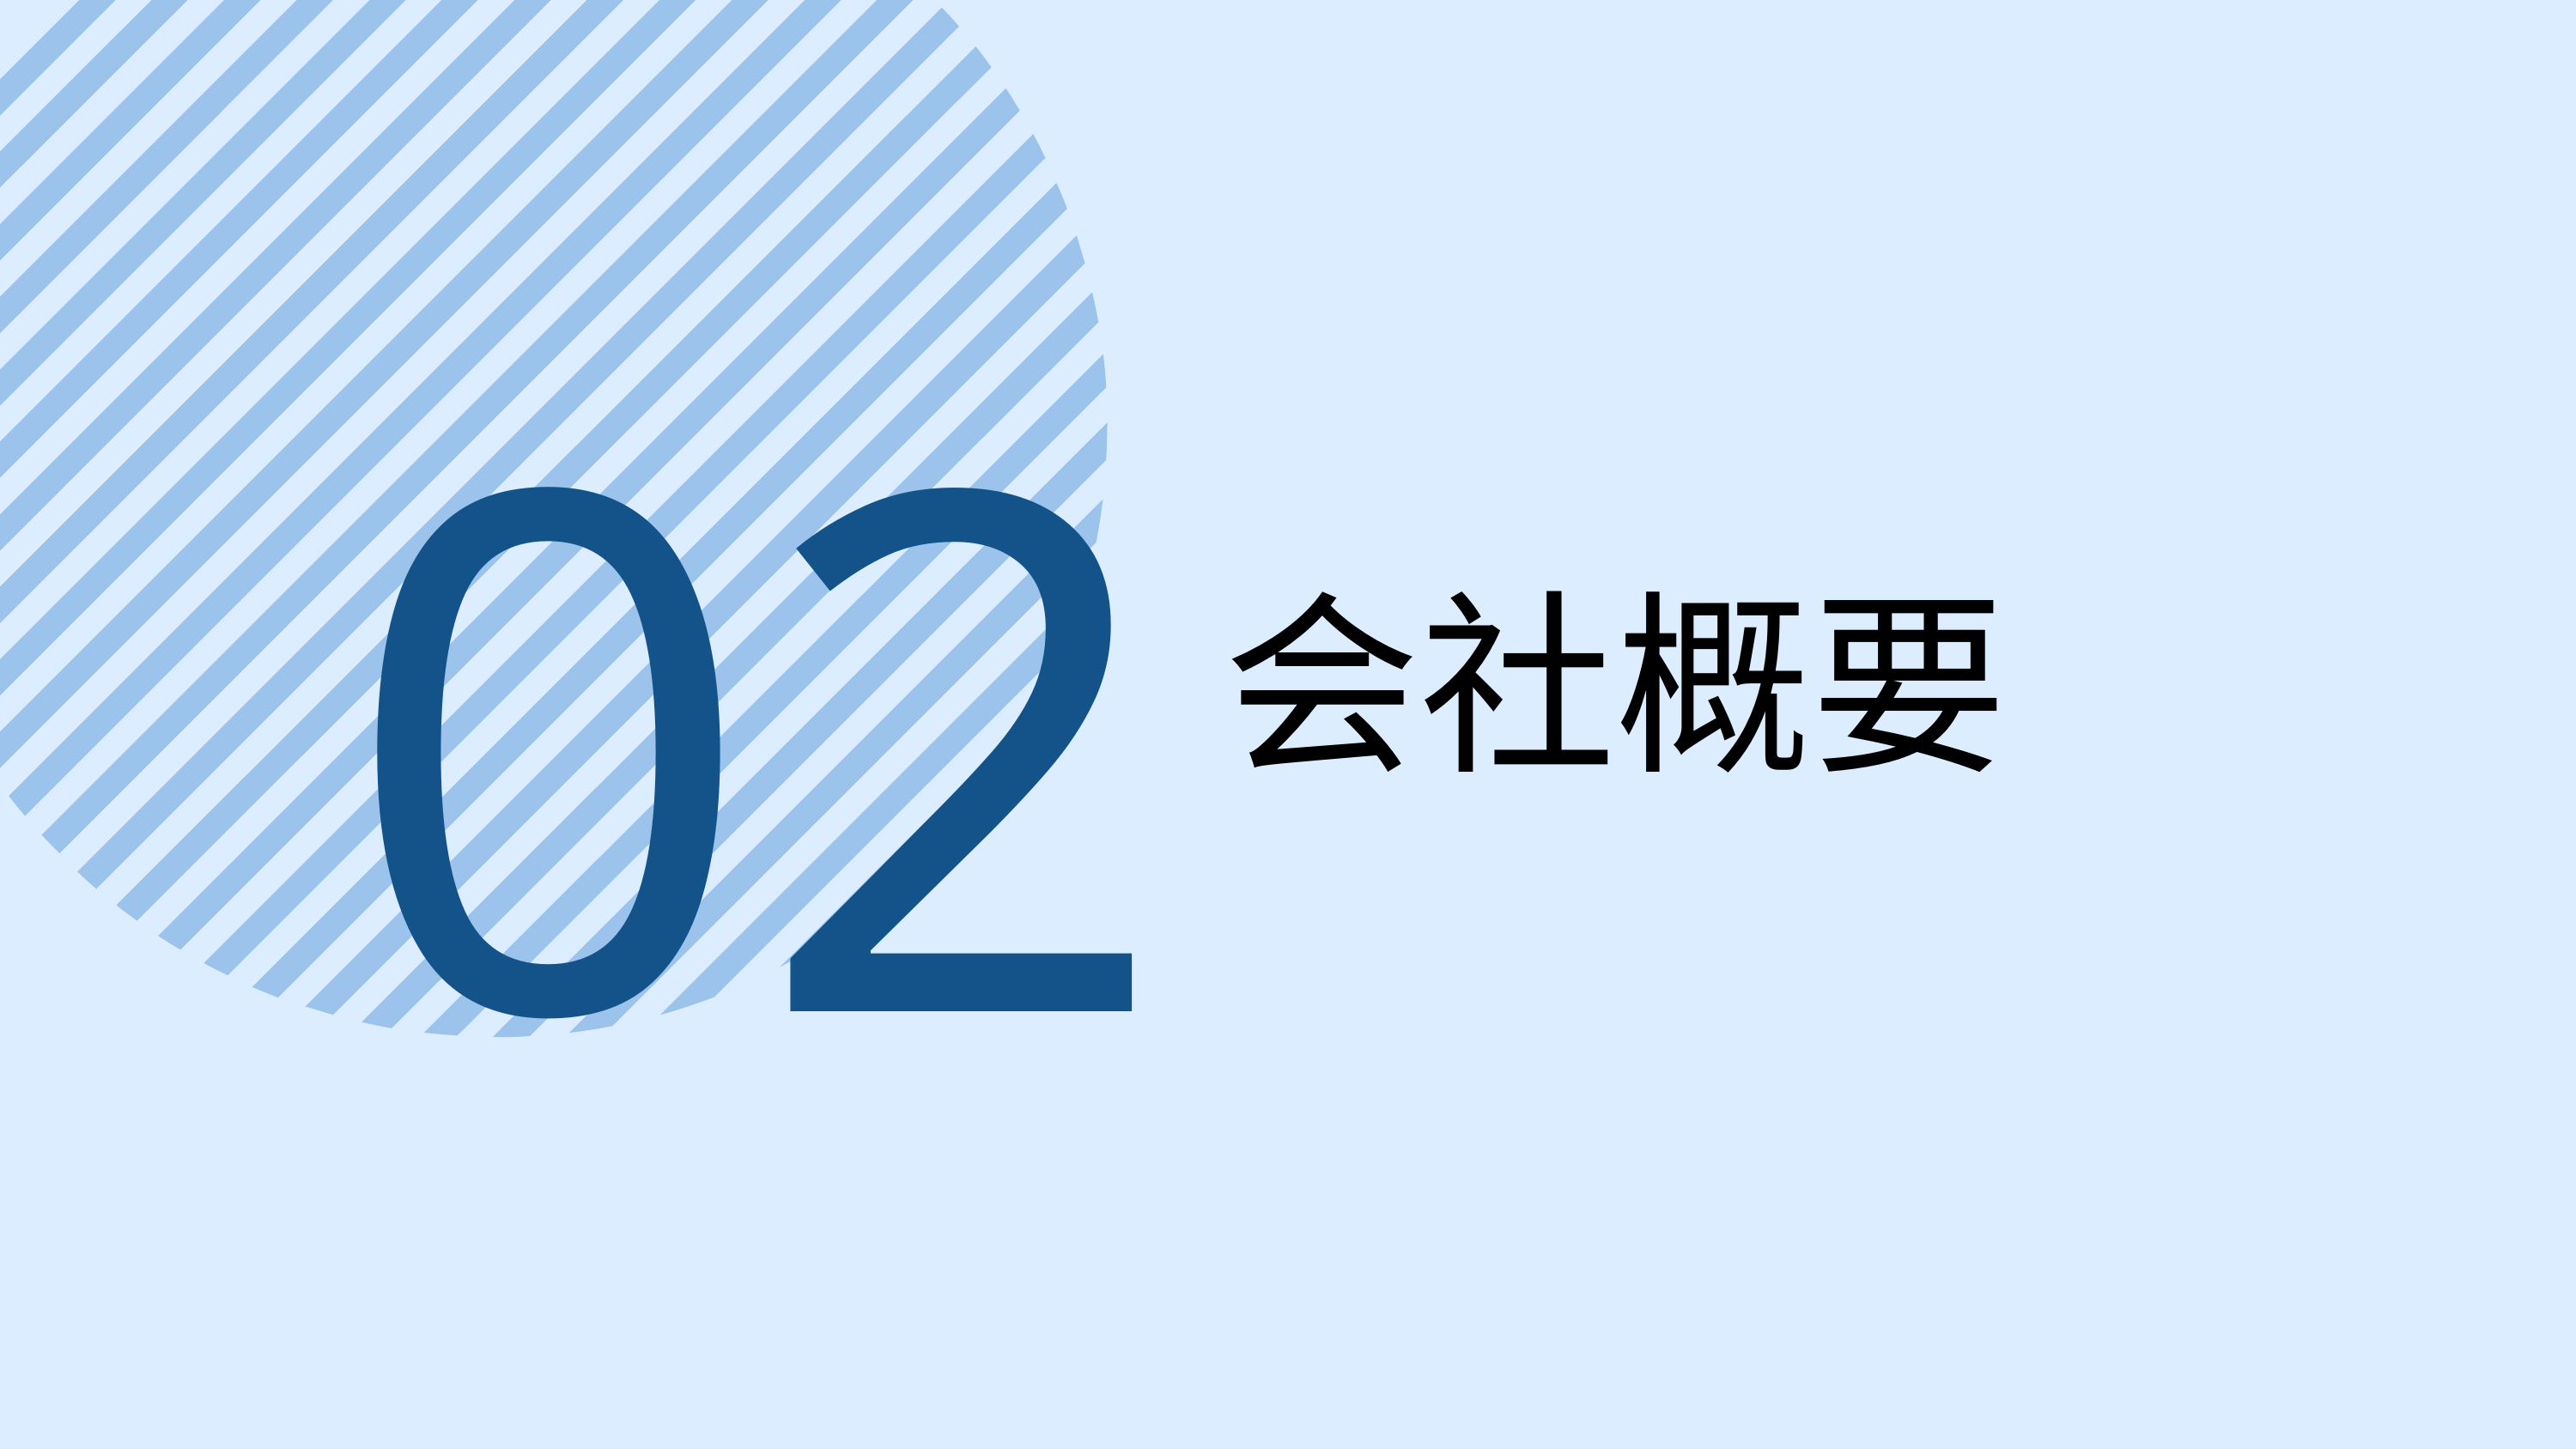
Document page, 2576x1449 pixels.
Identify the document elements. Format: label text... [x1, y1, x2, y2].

text_box 02 [289, 288, 1224, 1157]
text_box 会社概要 [1224, 560, 2145, 796]
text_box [0, 0, 1108, 1038]
